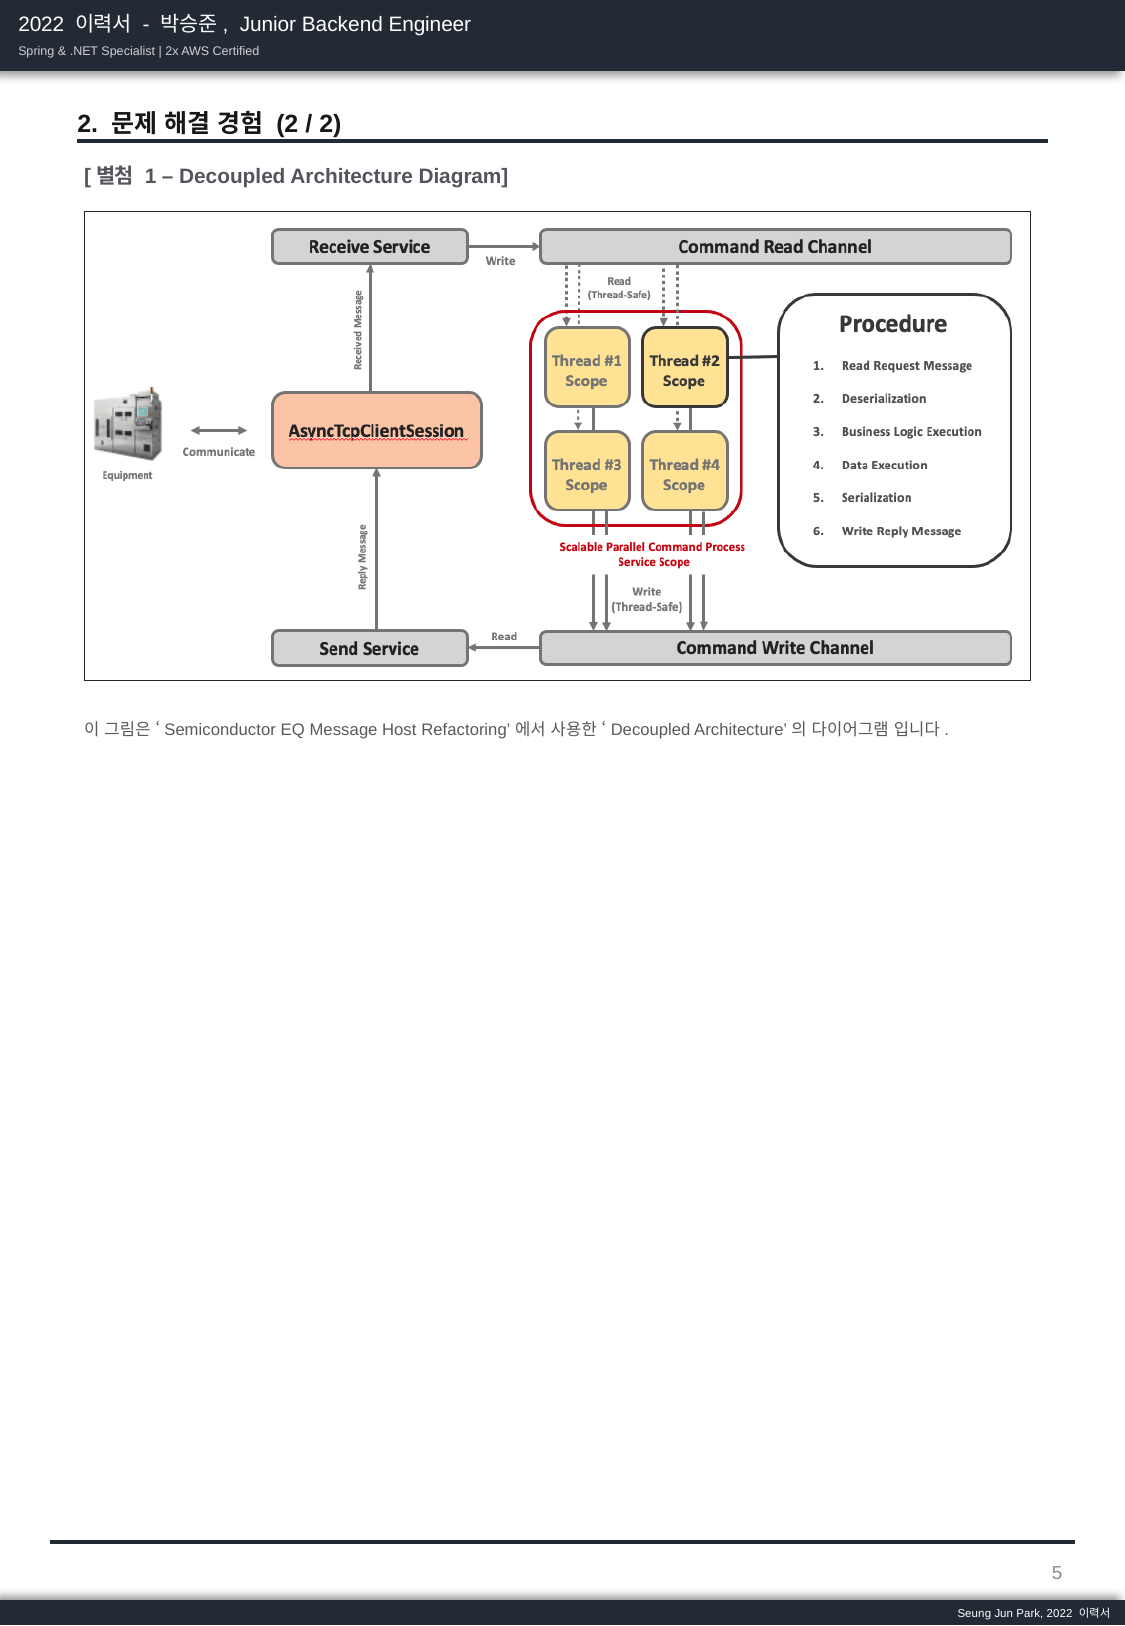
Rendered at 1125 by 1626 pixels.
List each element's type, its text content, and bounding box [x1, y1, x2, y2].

slide_number 5 [824, 1561, 1078, 1583]
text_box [77, 84, 1048, 141]
text_box [0, 1600, 1125, 1625]
text_box [별첨 1 – Decoupled Architecture Diagram] [84, 143, 1055, 271]
text_box 2022 이력서 - 박승준, Junior Backend Engineer Spring & .NET Specialist | 2x AWS Certified [18, 10, 1083, 66]
text_box Seung Jun Park, 2022 이력서 [861, 1606, 1125, 1621]
text_box [0, 0, 1125, 71]
picture [84, 211, 1031, 681]
text_box 이 그림은 ‘Semiconductor EQ Message Host Refactoring’에서 사용한 ‘Decoupled Architecture’의 다이어그램 입니다. [84, 701, 1055, 747]
